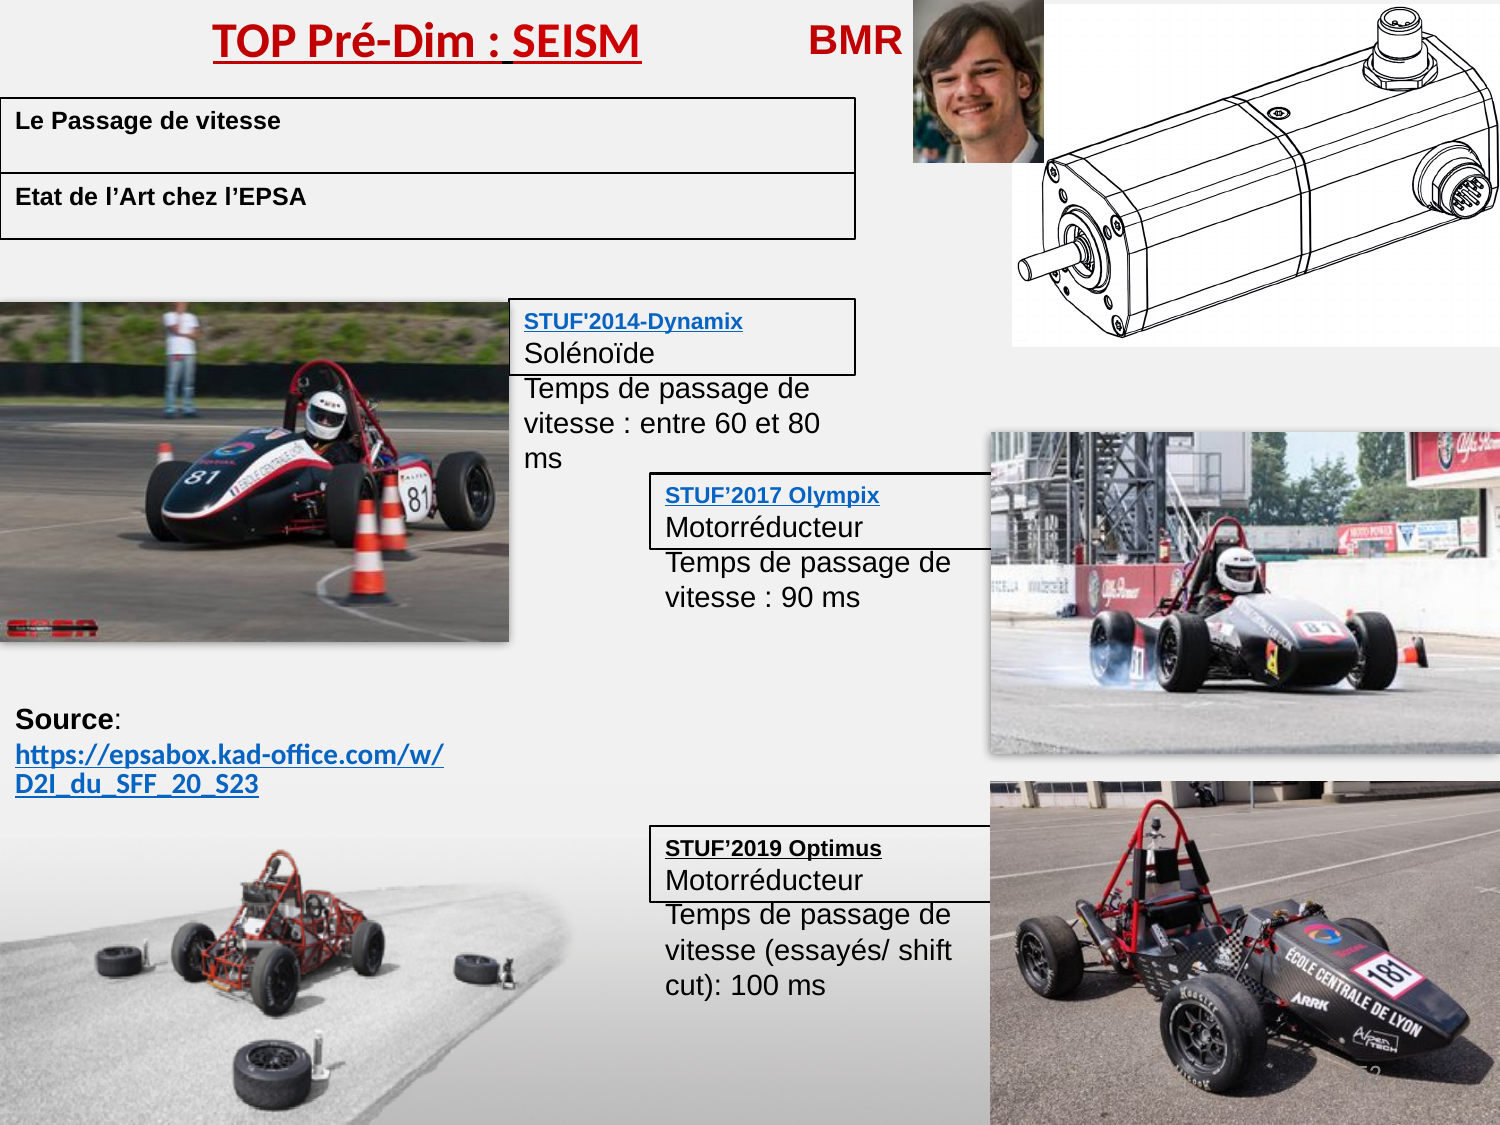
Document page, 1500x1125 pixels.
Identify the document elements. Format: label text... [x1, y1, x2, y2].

text_box STUF’2019 Optimus Motorréducteur Temps de passage de vitesse (essayés/ shift cut): 100 ms [650, 825, 985, 902]
text_box Etat de l’Art chez l’EPSA [0, 173, 855, 239]
text_box BMR [793, 4, 909, 71]
text_box Source: https://epsabox.kad-office.com/w/D2I_du_SFF_20_S23 [0, 685, 468, 826]
picture [0, 0, 1500, 1125]
text_box Le Passage de vitesse [0, 97, 855, 173]
text_box TOP Pré-Dim : SEISM [0, 0, 855, 76]
text_box STUF’2017 Olympix Motorréducteur Temps de passage de vitesse : 90 ms [650, 473, 983, 550]
text_box STUF'2014-Dynamix Solénoïde Temps de passage de vitesse : entre 60 et 80 ms [508, 299, 855, 376]
